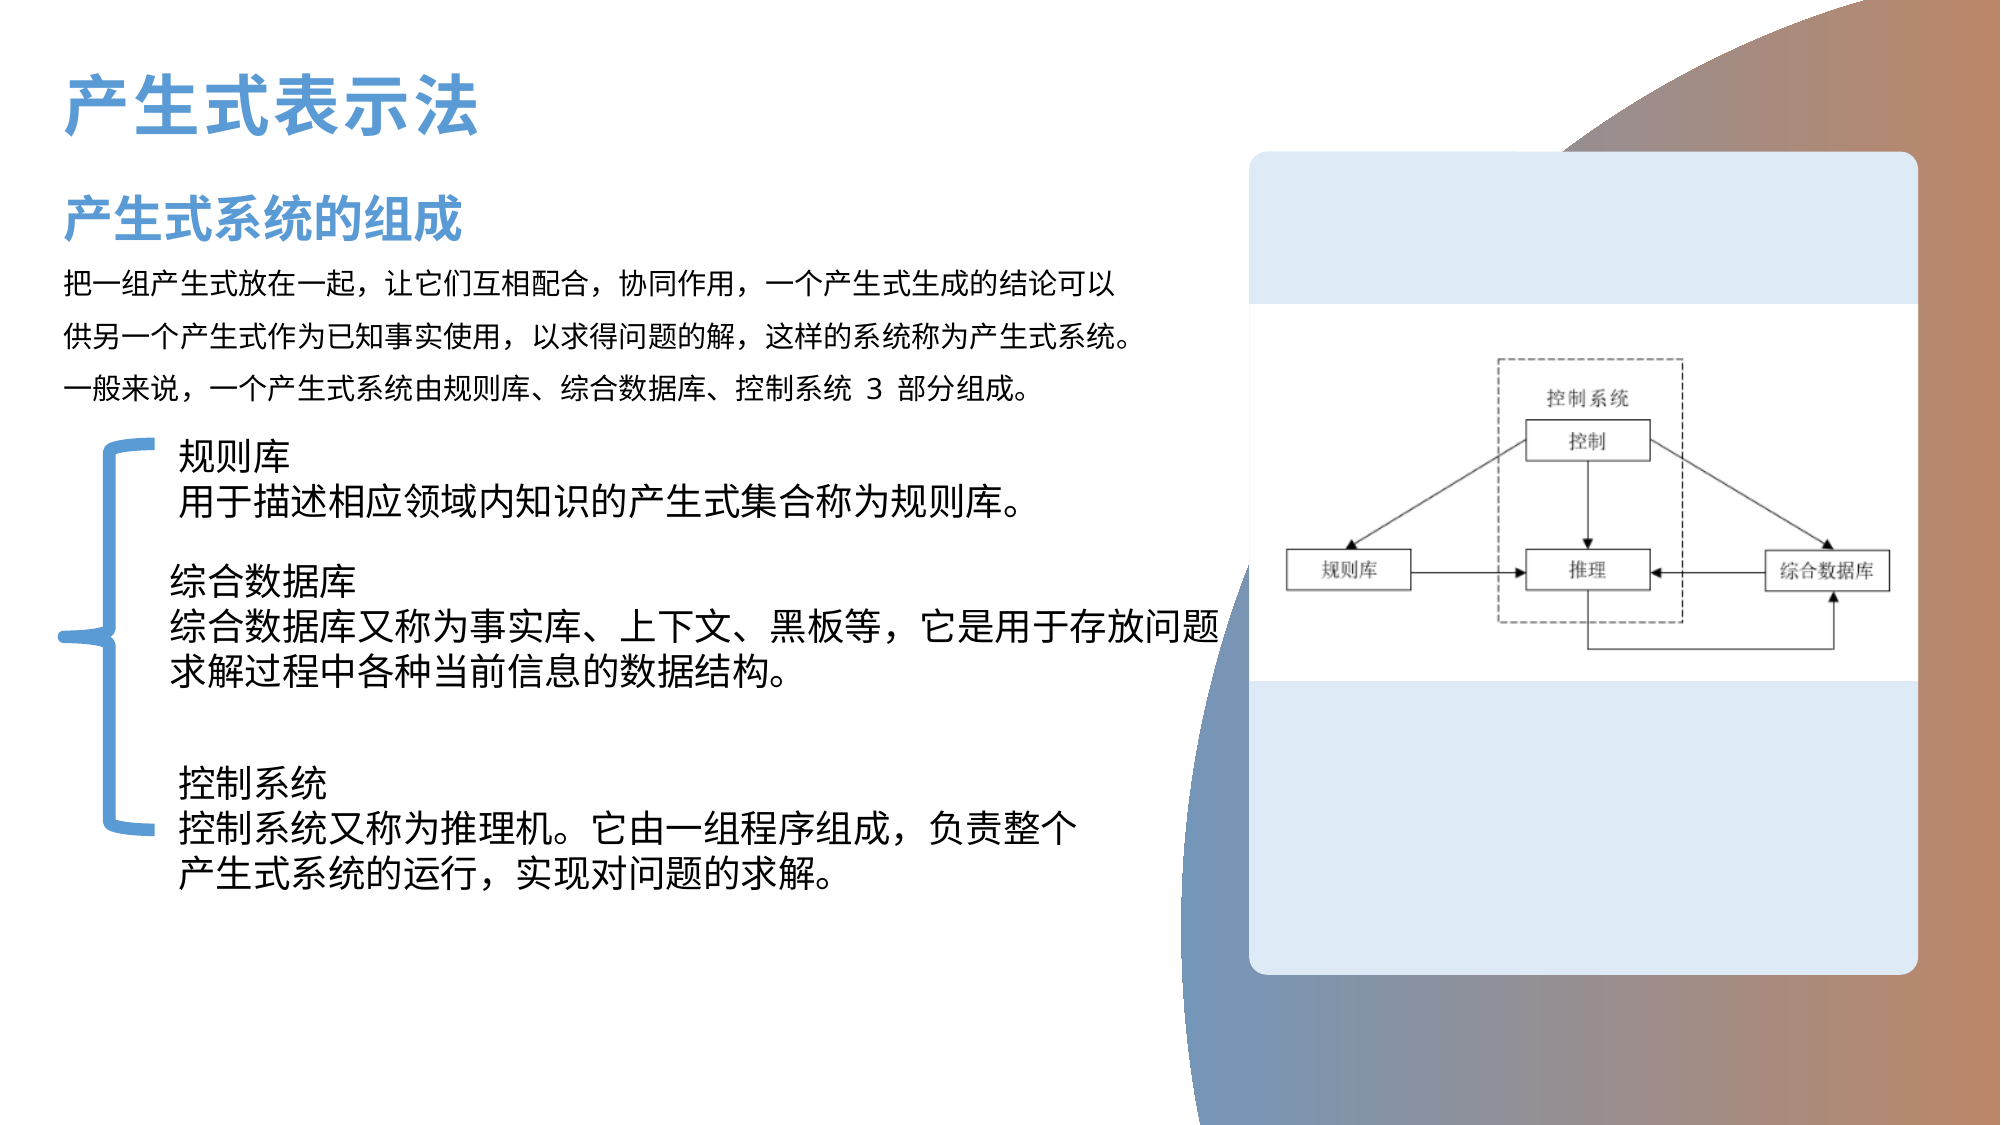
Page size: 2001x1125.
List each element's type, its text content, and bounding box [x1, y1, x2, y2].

text_box 、 [1248, 150, 1920, 976]
text_box 综合数据库 综合数据库又称为事实库、上下文、黑板等，它是用于存放问题求解过程中各种当前信息的数据结构。 [154, 550, 1241, 701]
text_box 产生式系统的组成 把一组产生式放在一起，让它们互相配合，协同作用，一个产生式生成的结论可以 供另一个产生式作为已知事实使用，以求得问题的解，这样的系统称为产生式系统。 一般来说，一个产生式系统由规则库、综合数据库、控制系统 3 部分组成。 [48, 162, 1135, 1005]
text_box [1180, 0, 2000, 1125]
text_box 规则库 用于描述相应领域内知识的产生式集合称为规则库。 [163, 425, 1057, 531]
picture [1249, 304, 1919, 681]
text_box 控制系统 控制系统又称为推理机。它由一组程序组成，负责整个产生式系统的运行，实现对问题的求解。 [163, 752, 1114, 903]
text_box [63, 443, 155, 831]
text_box 产生式表示法 [48, 21, 566, 152]
